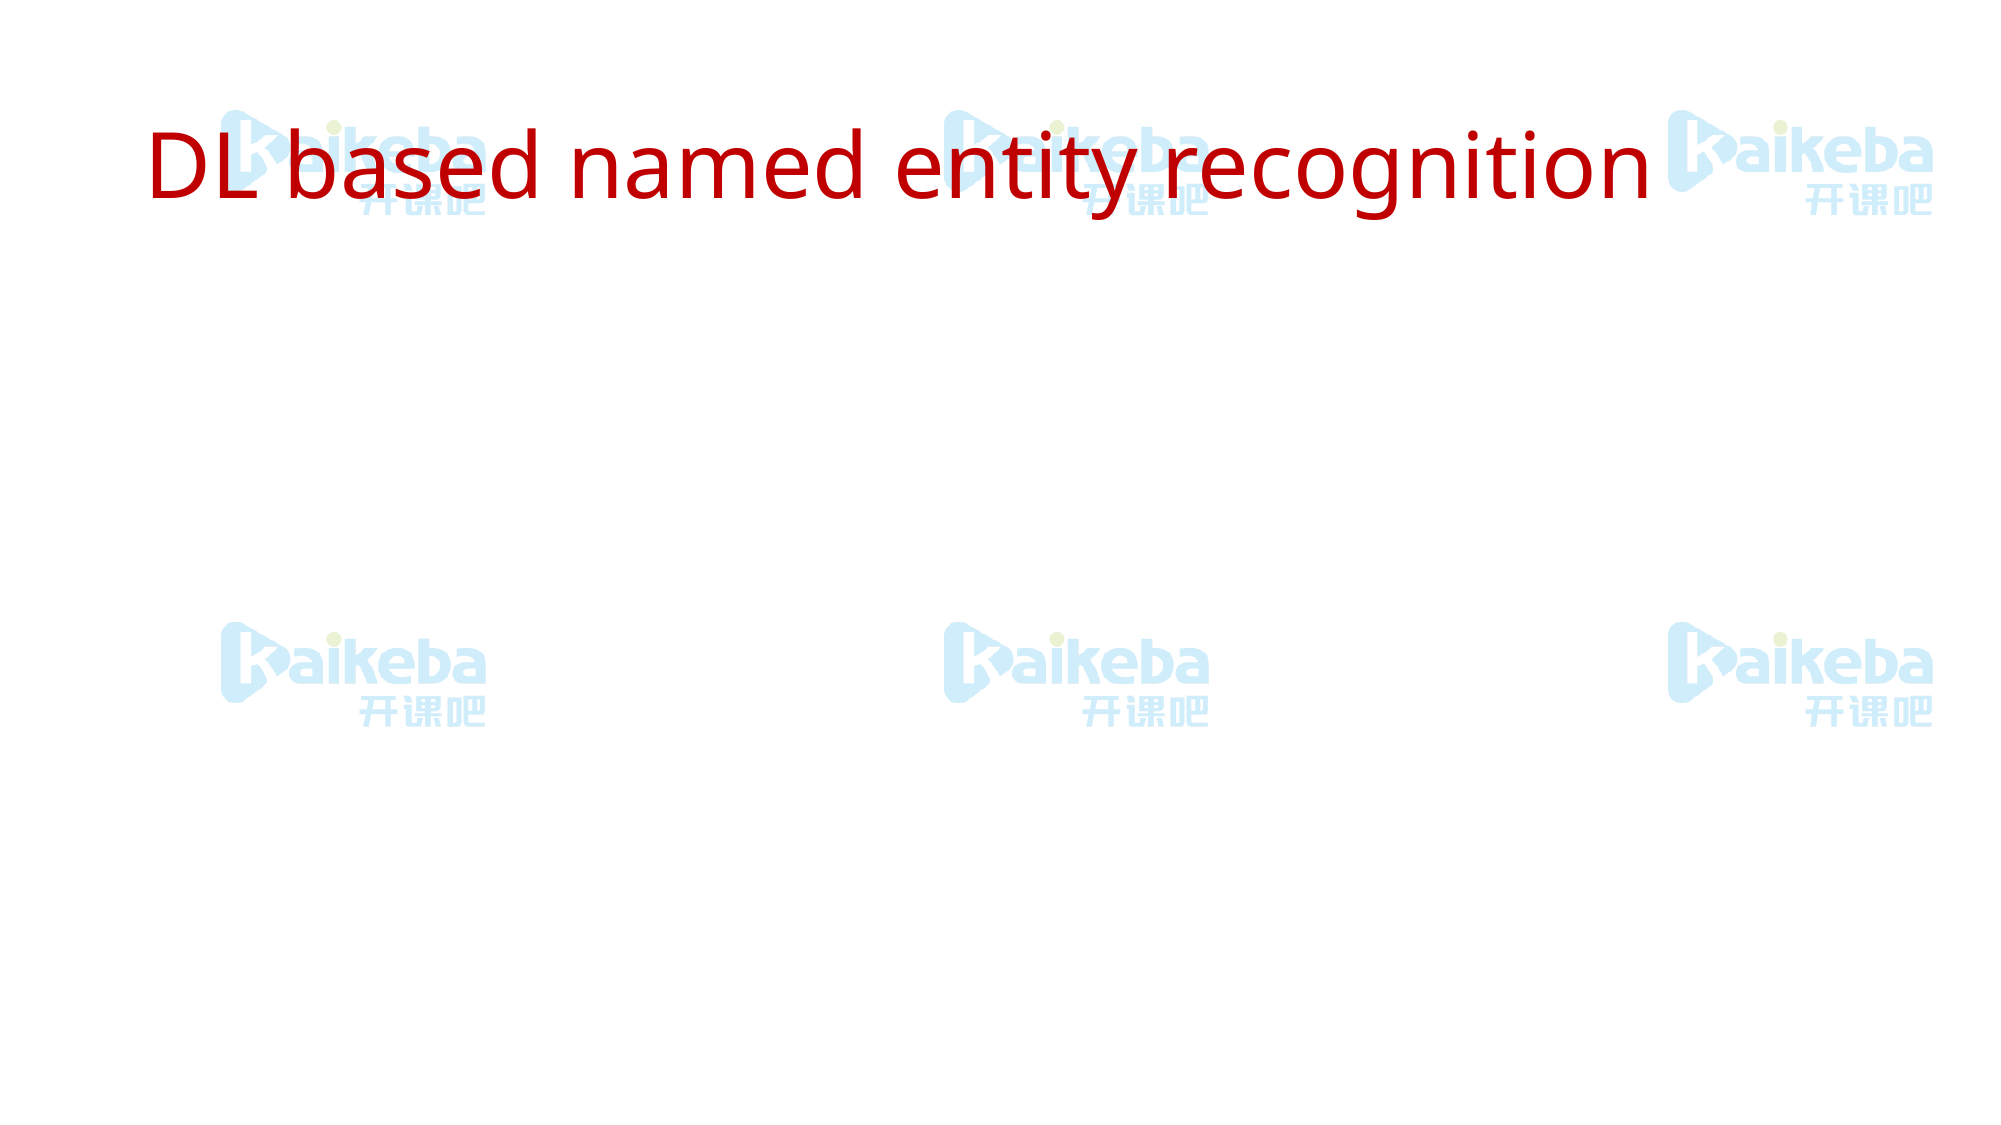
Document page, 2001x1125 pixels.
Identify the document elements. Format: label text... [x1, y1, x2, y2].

title DL based named entity recognition [136, 59, 1863, 278]
